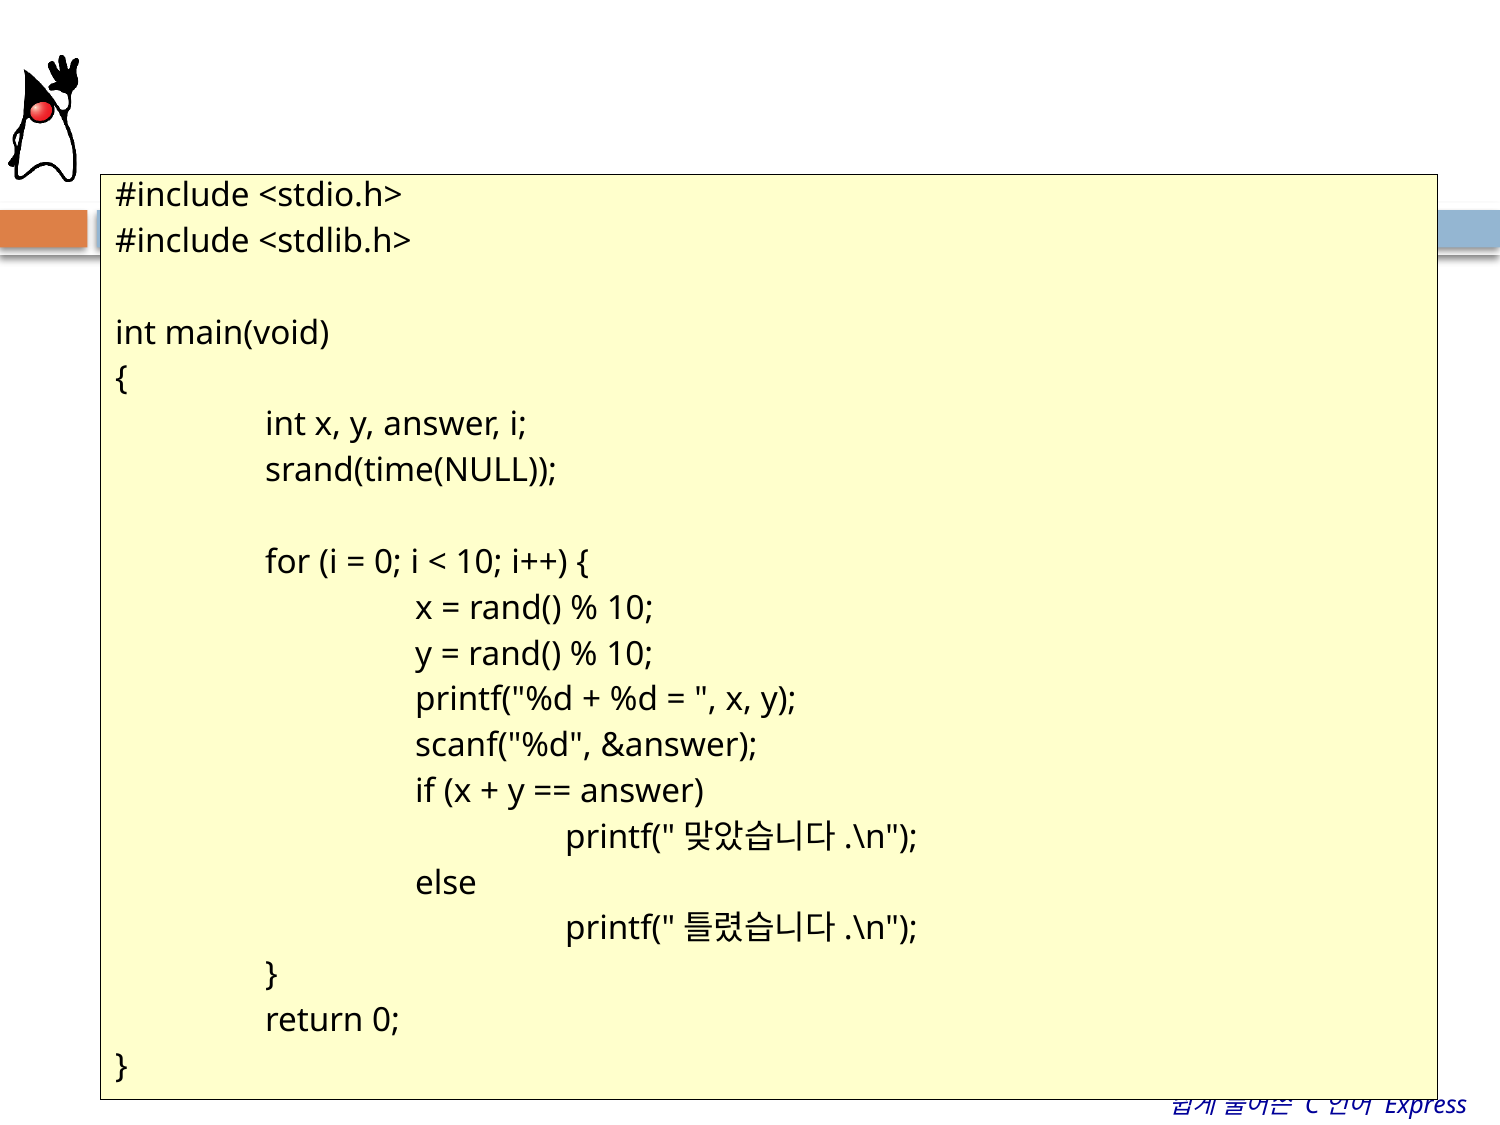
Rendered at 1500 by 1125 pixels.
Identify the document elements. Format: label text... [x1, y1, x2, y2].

picture [8, 55, 79, 182]
list #include <stdio.h> #include <stdlib.h> int main(void) { int x, y, answer, i; srand(time(NULL)); for (i = 0; i < 10; i++) { x = rand() % 10; y = rand() % 10; printf("%d + %d = ", x, y); scanf("%d", &answer); if (x + y == answer) printf("맞았습니다.\n"); else printf("틀렸습니다.\n"); } return 0; } [100, 174, 1438, 1100]
